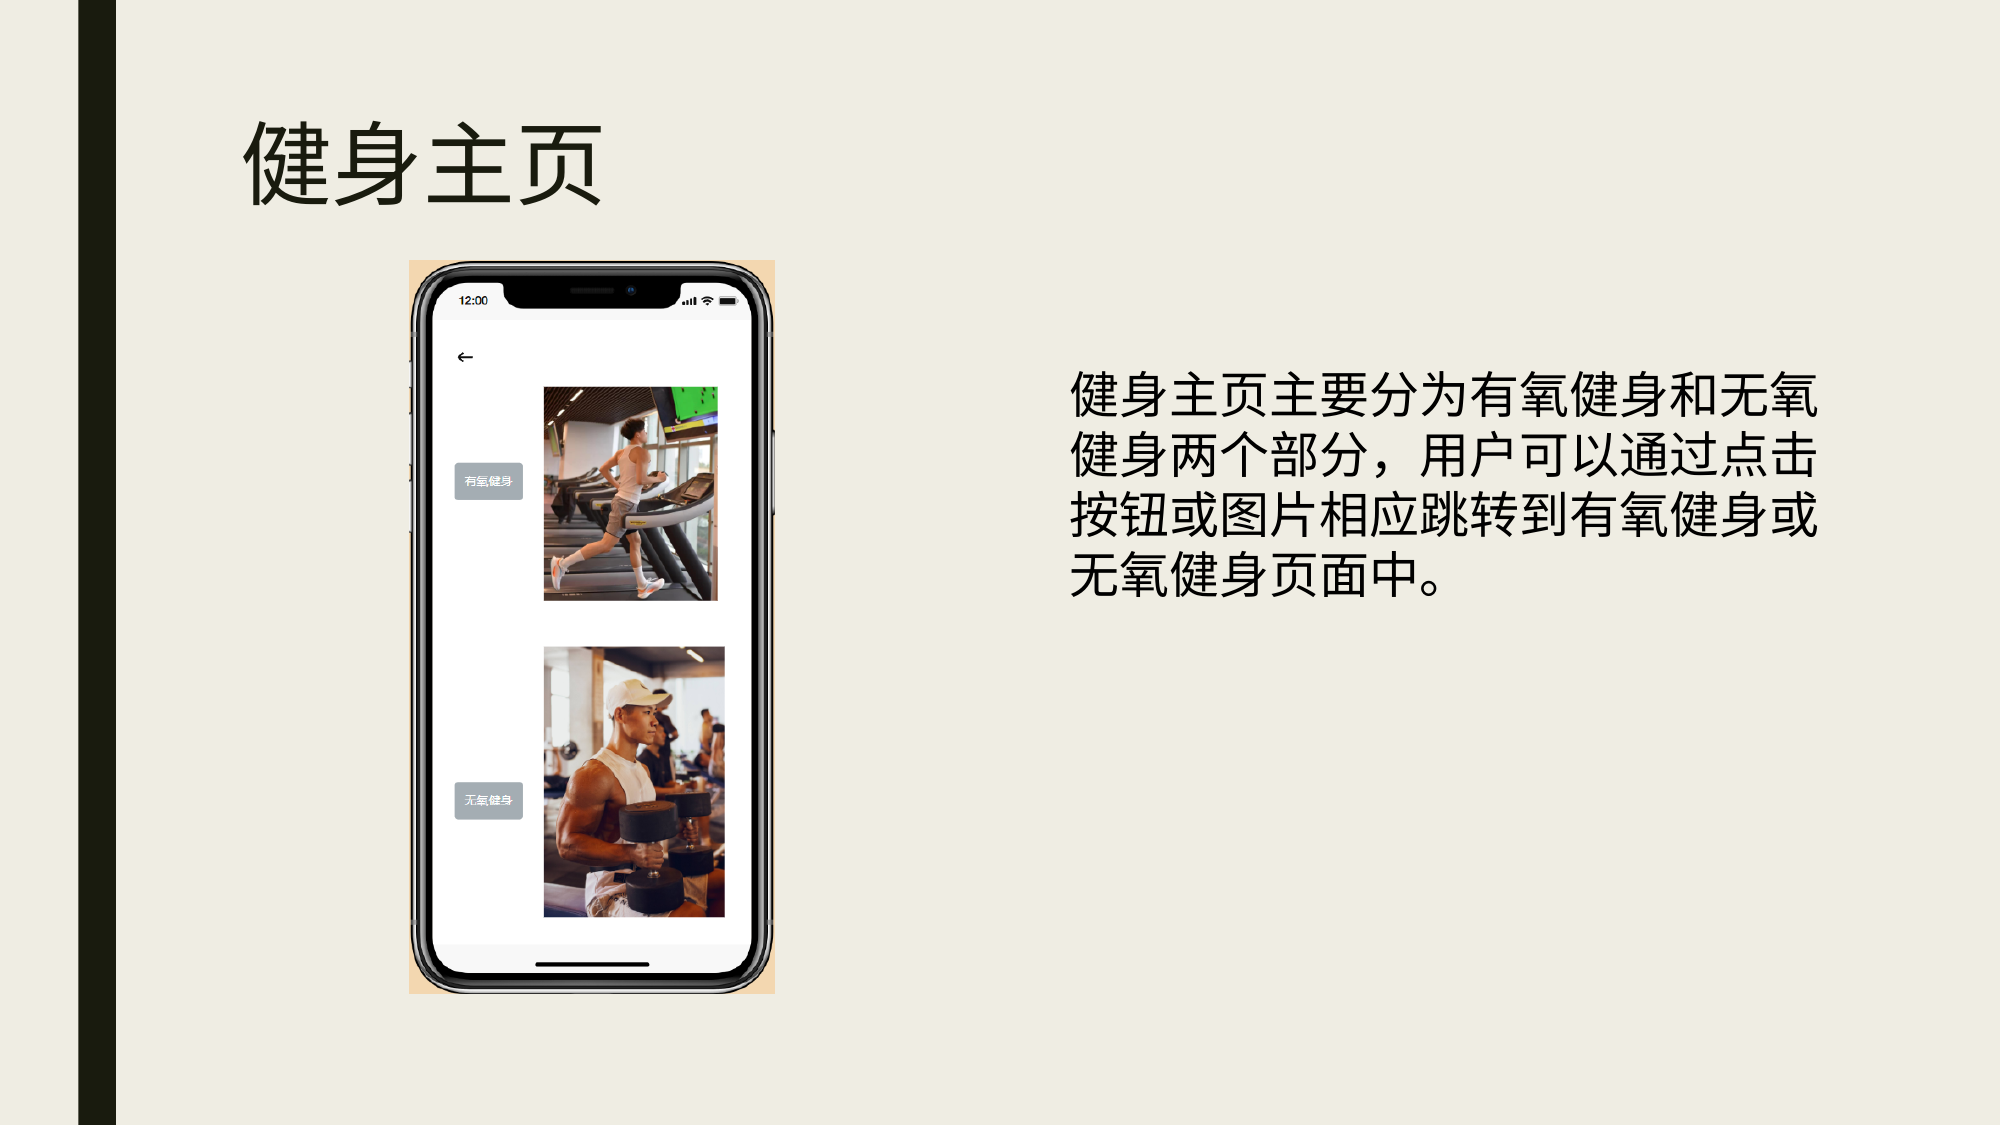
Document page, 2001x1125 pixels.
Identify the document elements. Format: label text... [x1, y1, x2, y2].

picture [409, 260, 775, 994]
title 健身主页 [225, 112, 1800, 357]
text_box 健身主页主要分为有氧健身和无氧健身两个部分，用户可以通过点击按钮或图片相应跳转到有氧健身或无氧健身页面中。 [1054, 356, 1884, 611]
